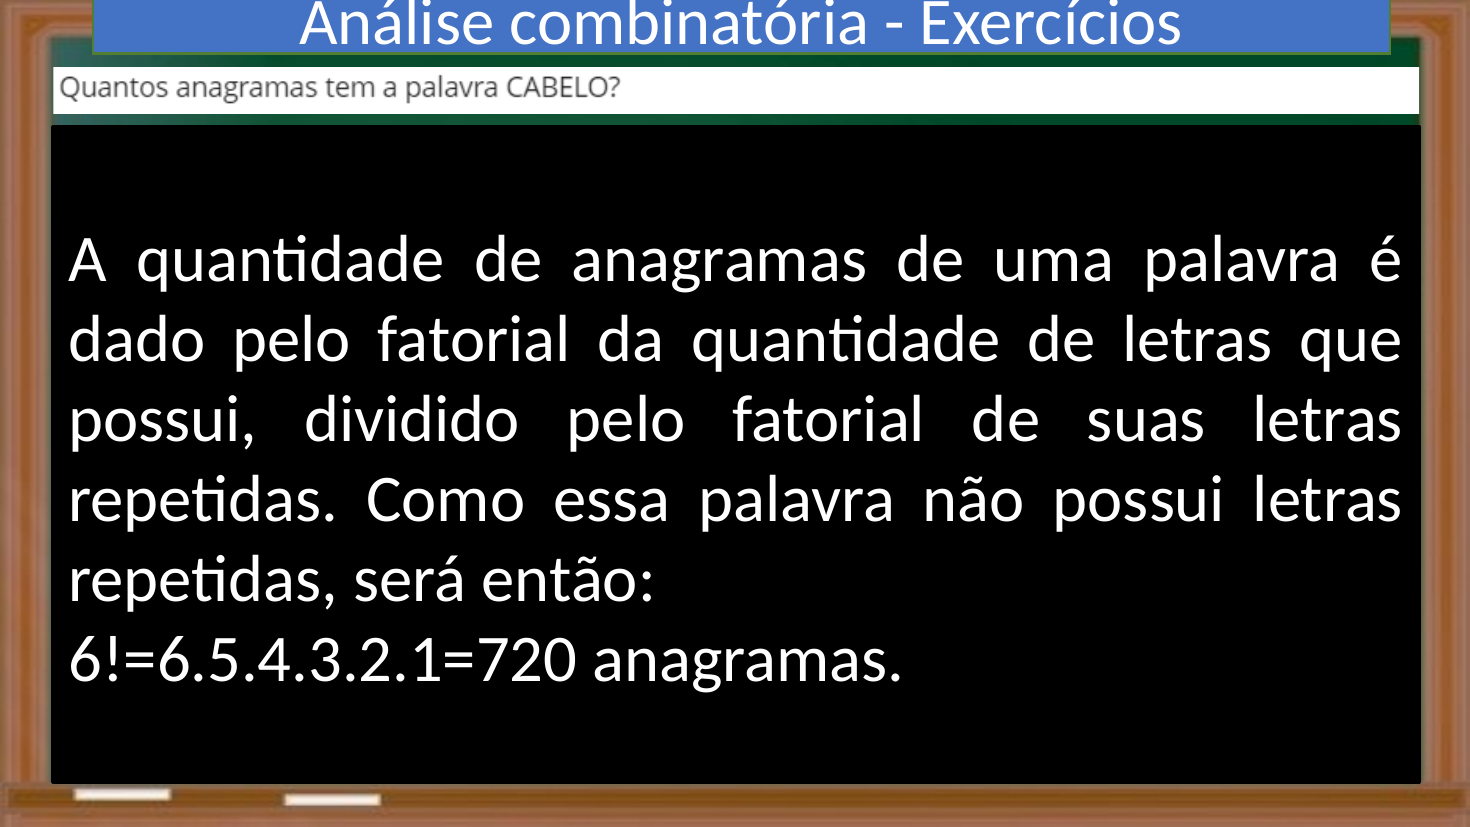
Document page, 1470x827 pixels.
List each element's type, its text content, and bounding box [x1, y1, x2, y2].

picture [0, 0, 1470, 827]
text_box A quantidade de anagramas de uma palavra é dado pelo fatorial da quantidade de letras que possui, dividido pelo fatorial de suas letras repetidas. Como essa palavra não possui letras repetidas, será então: 6!=6.5.4.3.2.1=720 anagramas. [51, 125, 1421, 784]
text_box Análise combinatória - Exercícios [93, 0, 1391, 54]
